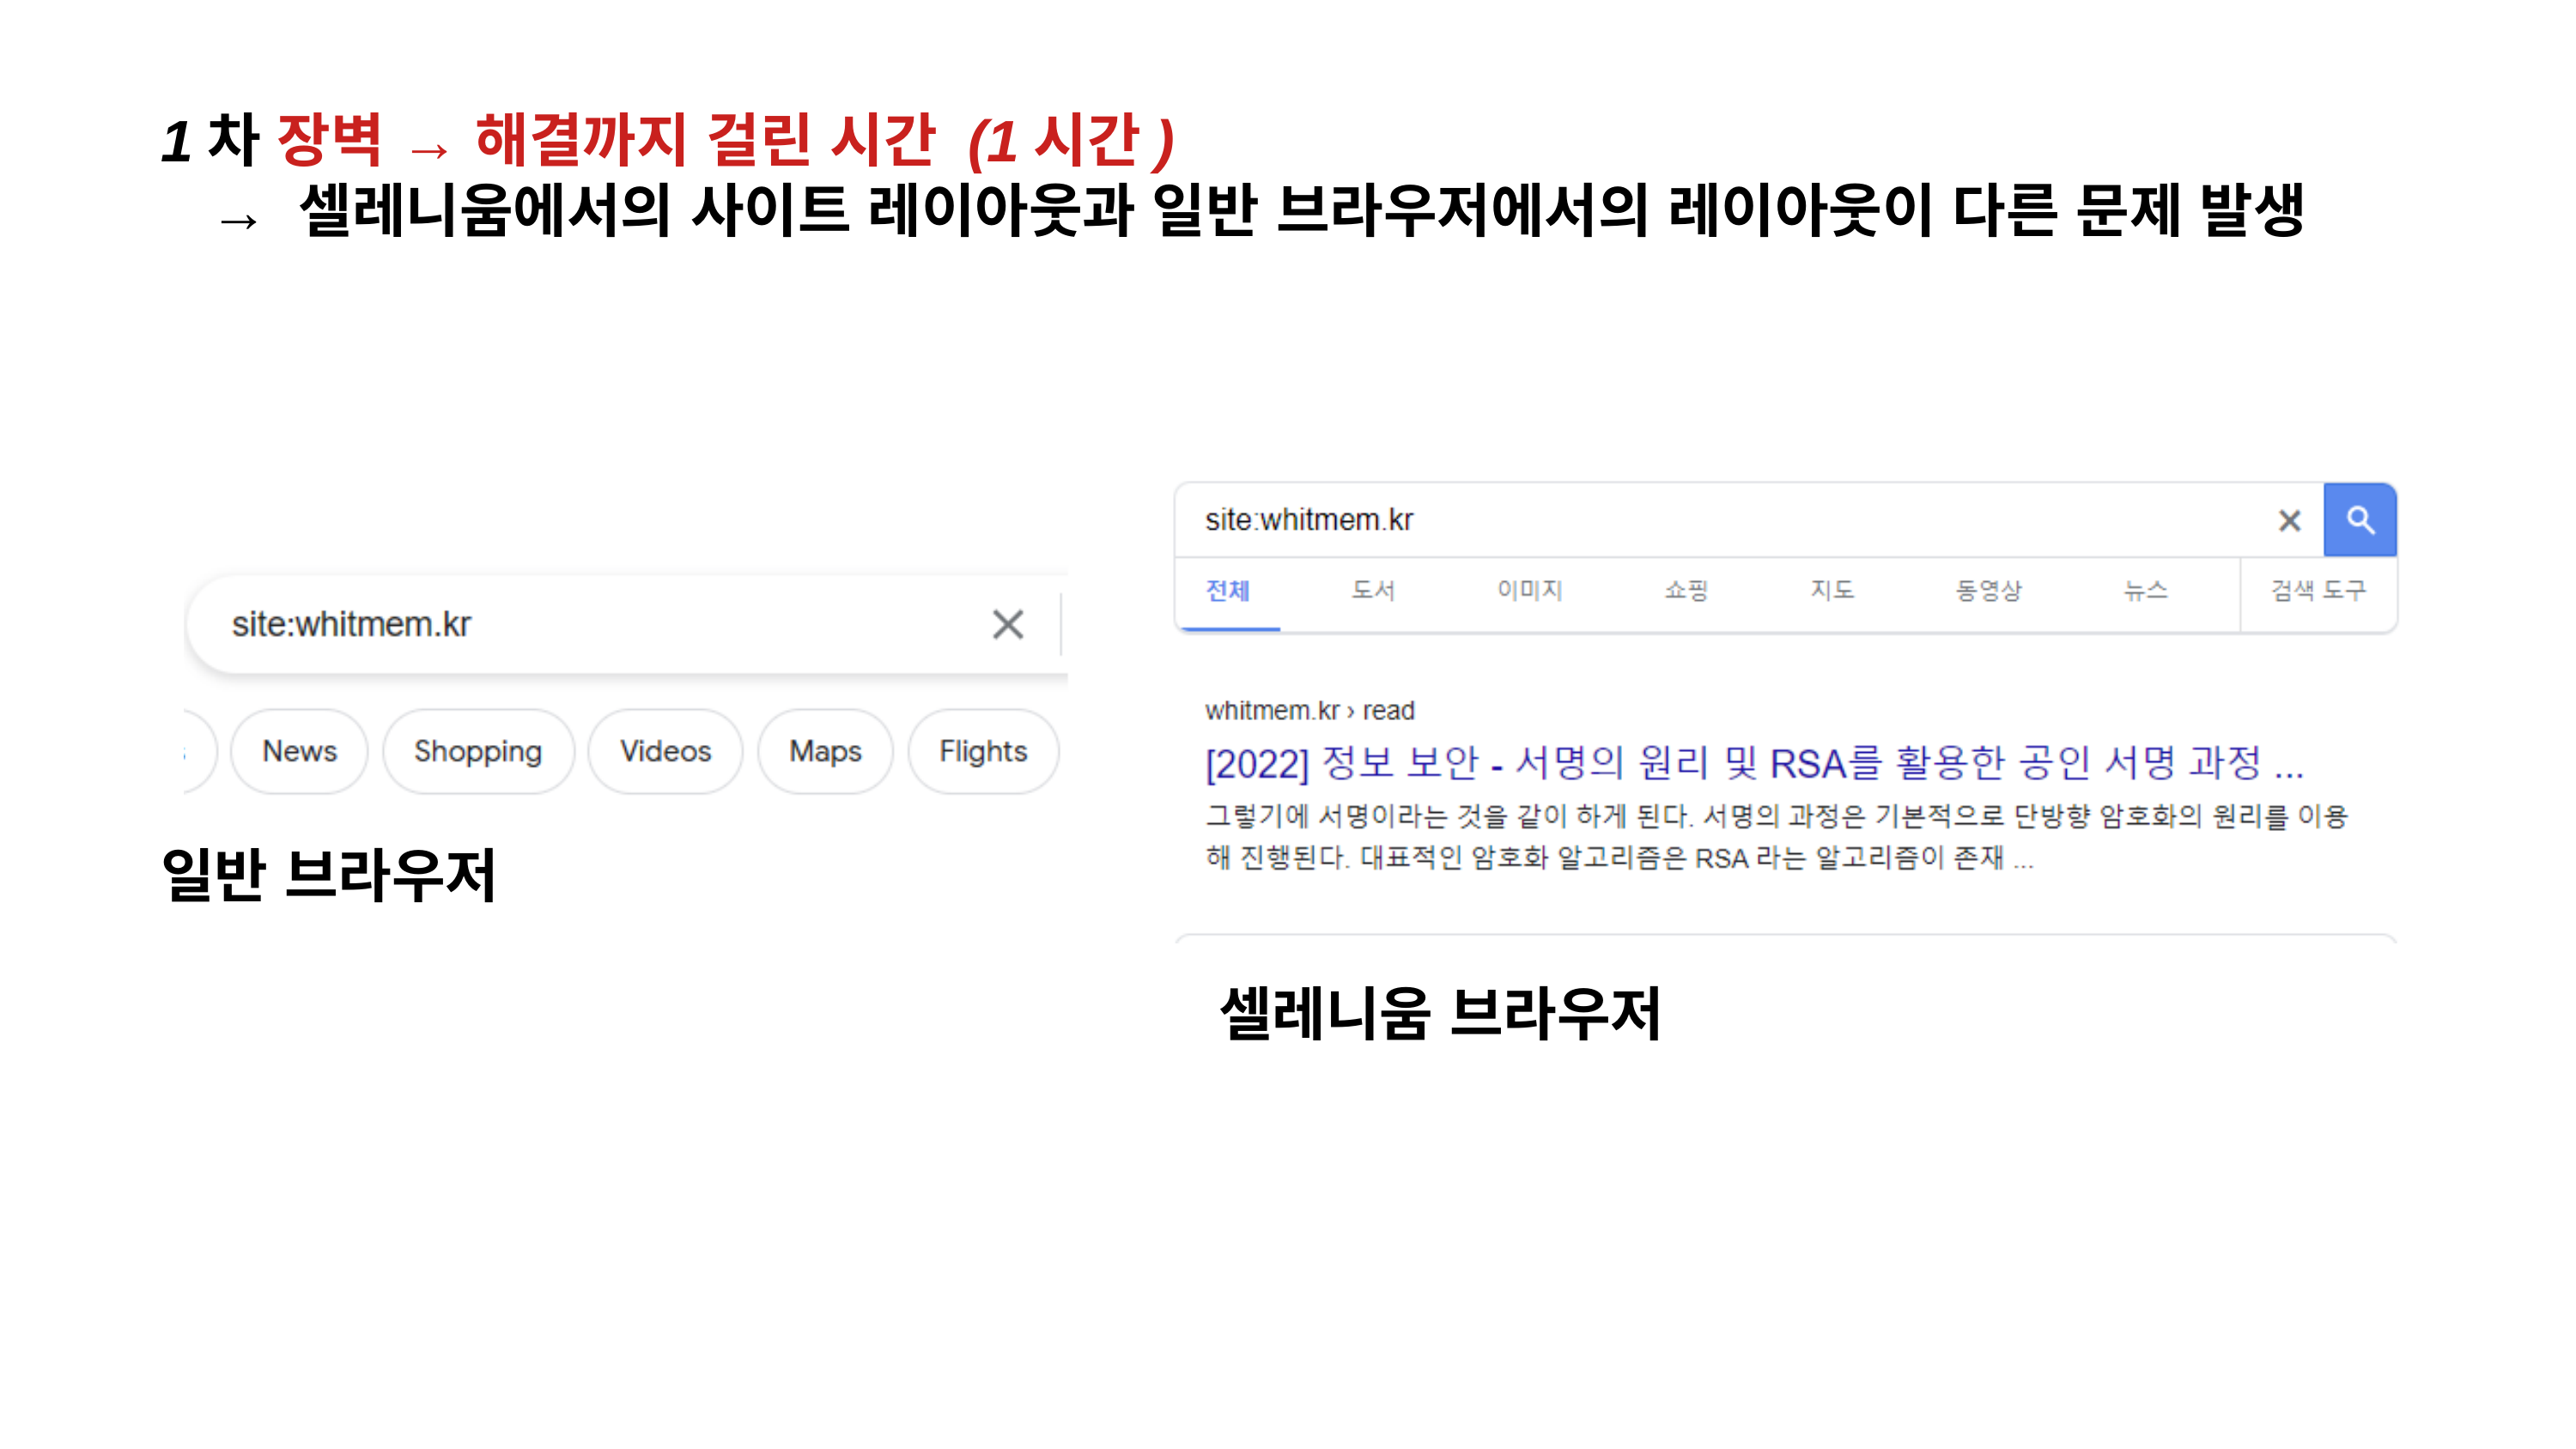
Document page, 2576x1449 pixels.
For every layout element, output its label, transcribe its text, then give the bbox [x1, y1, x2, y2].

text_box 셀레니움 브라우저 [1195, 966, 1795, 1059]
picture [1149, 459, 2530, 943]
text_box 일반 브라우저 [137, 828, 552, 921]
picture [183, 555, 1088, 828]
text_box 1차 장벽 → 해결까지 걸린 시간 (1시간) → 셀레니움에서의 사이트 레이아웃과 일반 브라우저에서의 레이아웃이 다른 문제 발생 [137, 92, 2484, 256]
